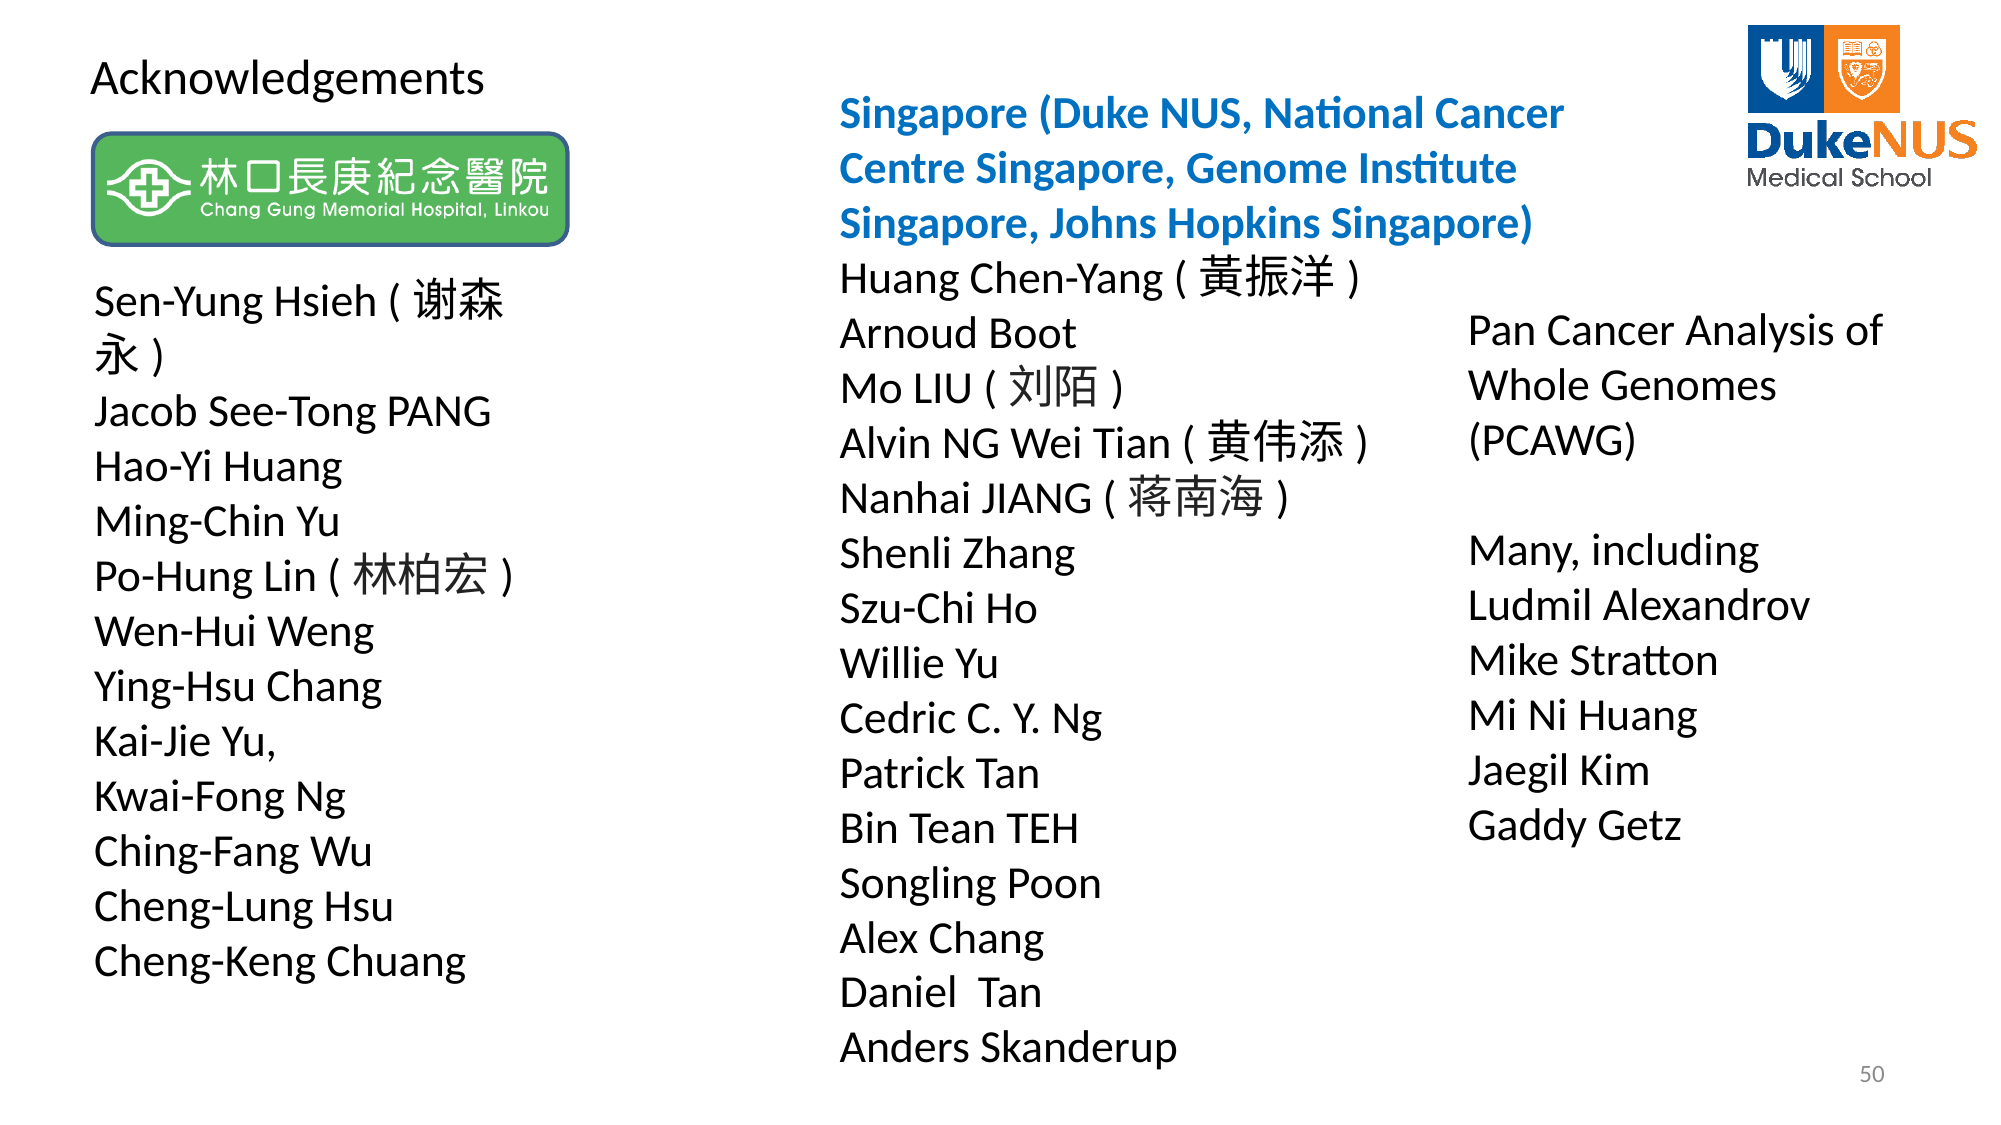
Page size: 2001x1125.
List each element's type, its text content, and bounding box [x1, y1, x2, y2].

text_box Pan Cancer Analysis of Whole Genomes (PCAWG) Many, including Ludmil Alexandrov Mike Stratton Mi Ni Huang Jaegil Kim Gaddy Getz [1452, 291, 1955, 863]
slide_number 50 [1433, 1042, 1900, 1103]
list Singapore (Duke NUS, National Cancer Centre Singapore, Genome Institute Singapore, Johns Hopkins Singapore) Huang Chen-Yang (黃振洋) Arnoud Boot Mo LIU (刘陌) Alvin NG Wei Tian (黄伟添) Nanhai JIANG (蒋南海) Shenli Zhang Szu-Chi Ho Willie Yu Cedric C. Y. Ng Patrick Tan Bin Tean TEH Songling Poon Alex Chang Daniel Tan Anders Skanderup [824, 75, 1699, 1103]
list Sen-Yung Hsieh (谢森永) Jacob See-Tong PANG Hao-Yi Huang Ming-Chin Yu Po-Hung Lin (林柏宏) Wen-Hui Weng Ying-Hsu Chang Kai-Jie Yu, Kwai-Fong Ng Ching-Fang Wu Cheng-Lung Hsu Cheng-Keng Chuang [79, 263, 582, 1008]
picture [1737, 12, 1978, 189]
title Acknowledgements [75, 37, 1213, 113]
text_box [92, 133, 568, 245]
text_box [975, 537, 1025, 588]
